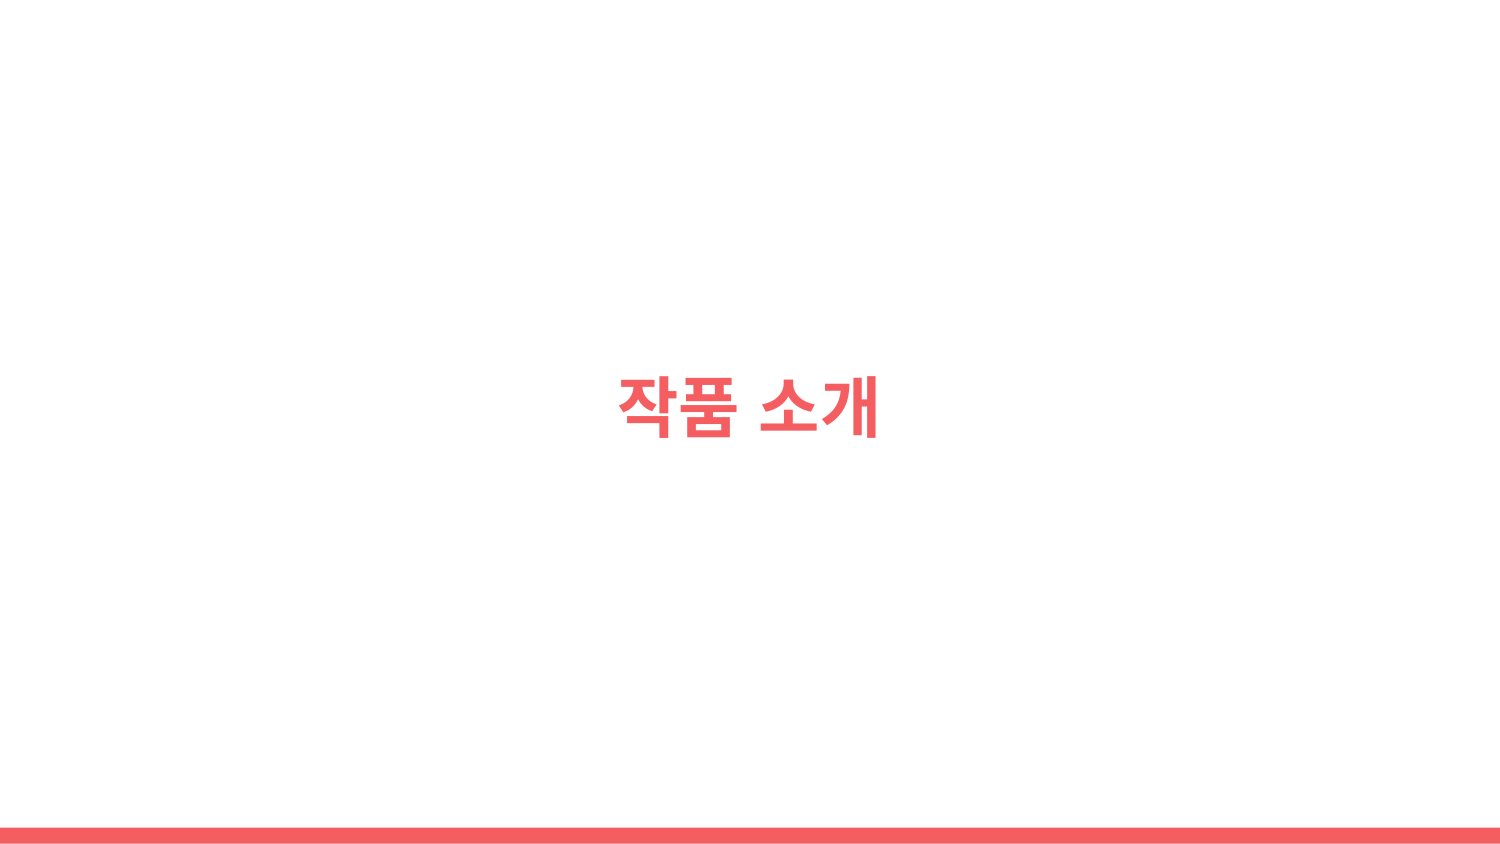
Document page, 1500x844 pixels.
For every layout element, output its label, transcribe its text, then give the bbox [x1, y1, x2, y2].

title 작품 소개 [0, 351, 1500, 454]
